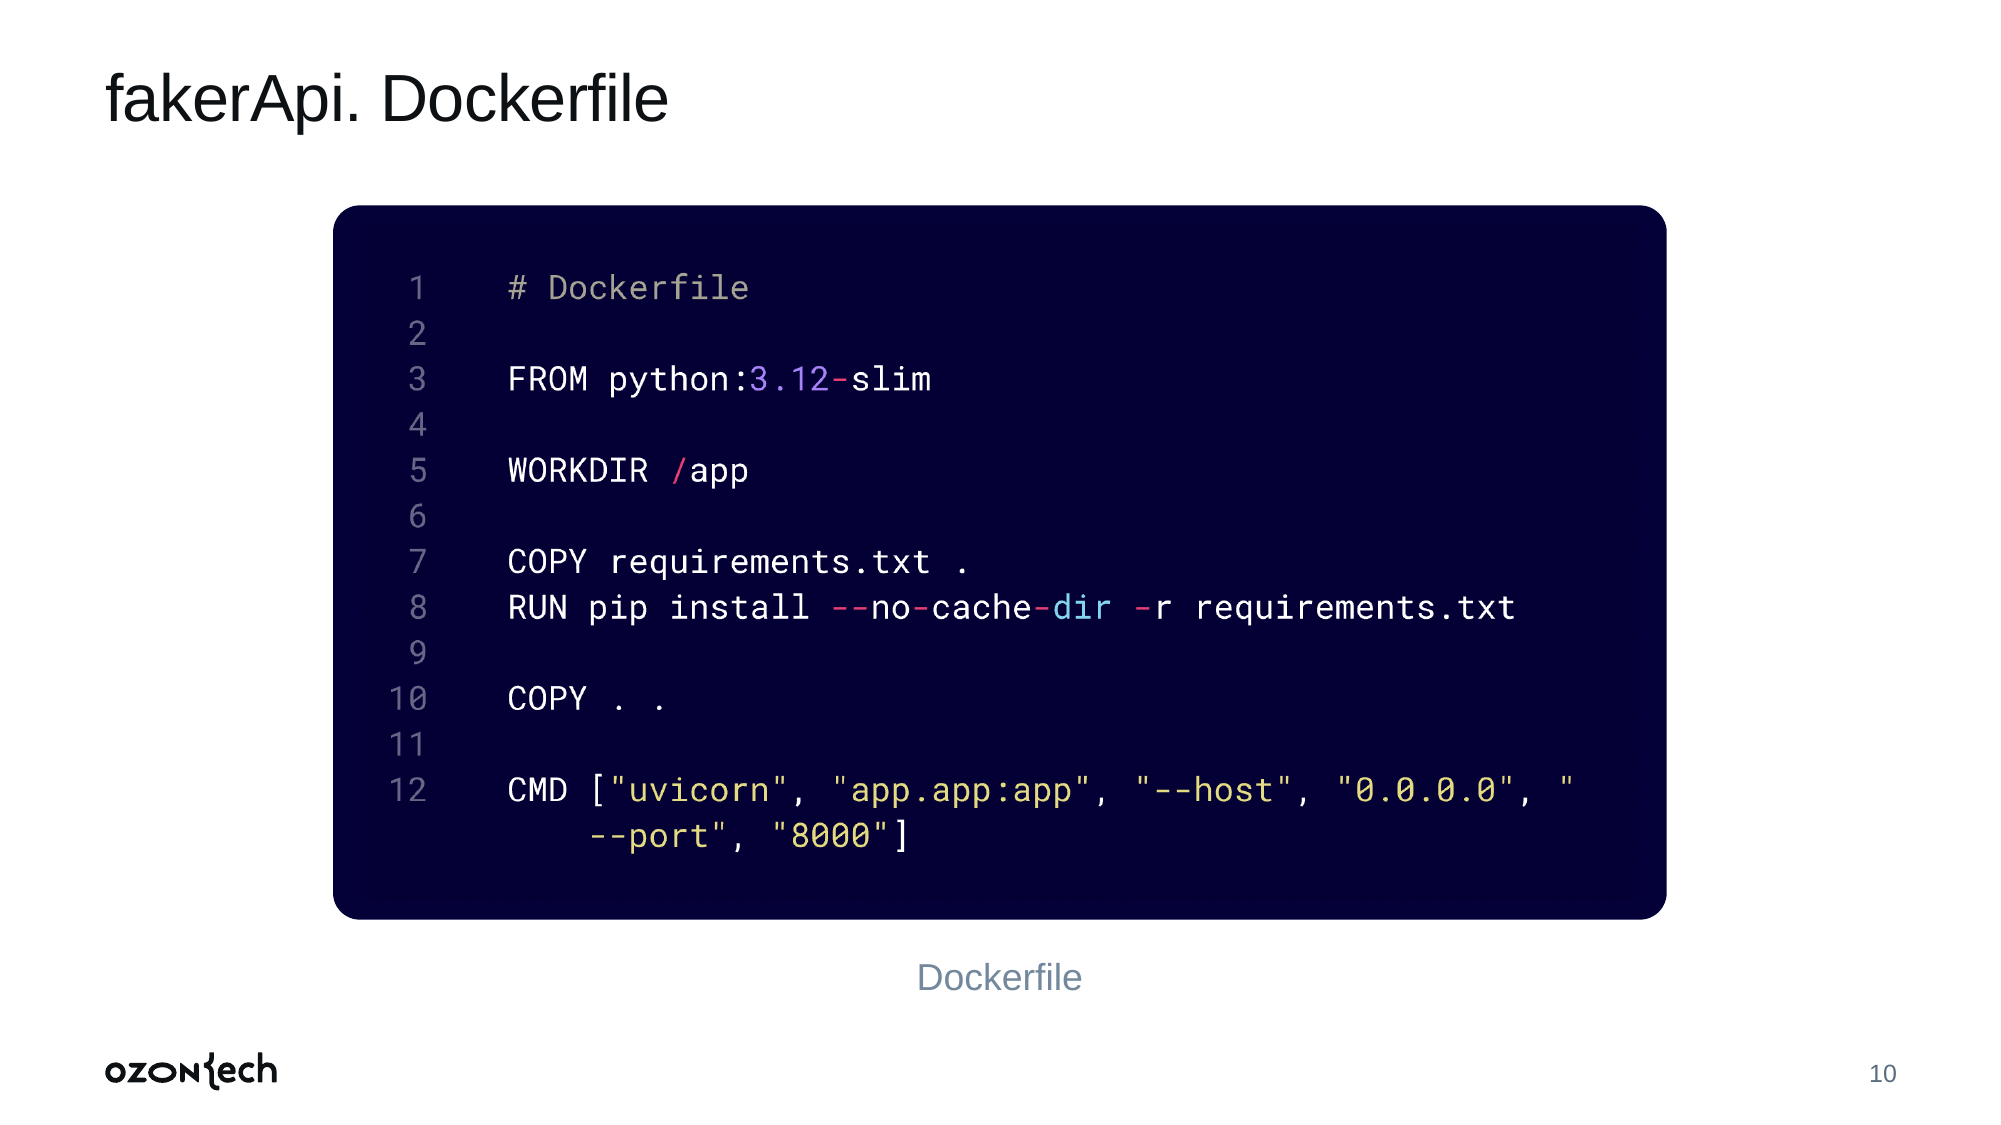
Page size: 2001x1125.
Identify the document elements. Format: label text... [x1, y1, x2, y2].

text_box Dockerfile [411, 945, 1588, 1005]
slide_number 10 [1748, 1054, 1898, 1091]
picture [362, 224, 1638, 900]
text_box [331, 204, 1668, 921]
title fakerApi. Dockerfile [104, 67, 1895, 180]
